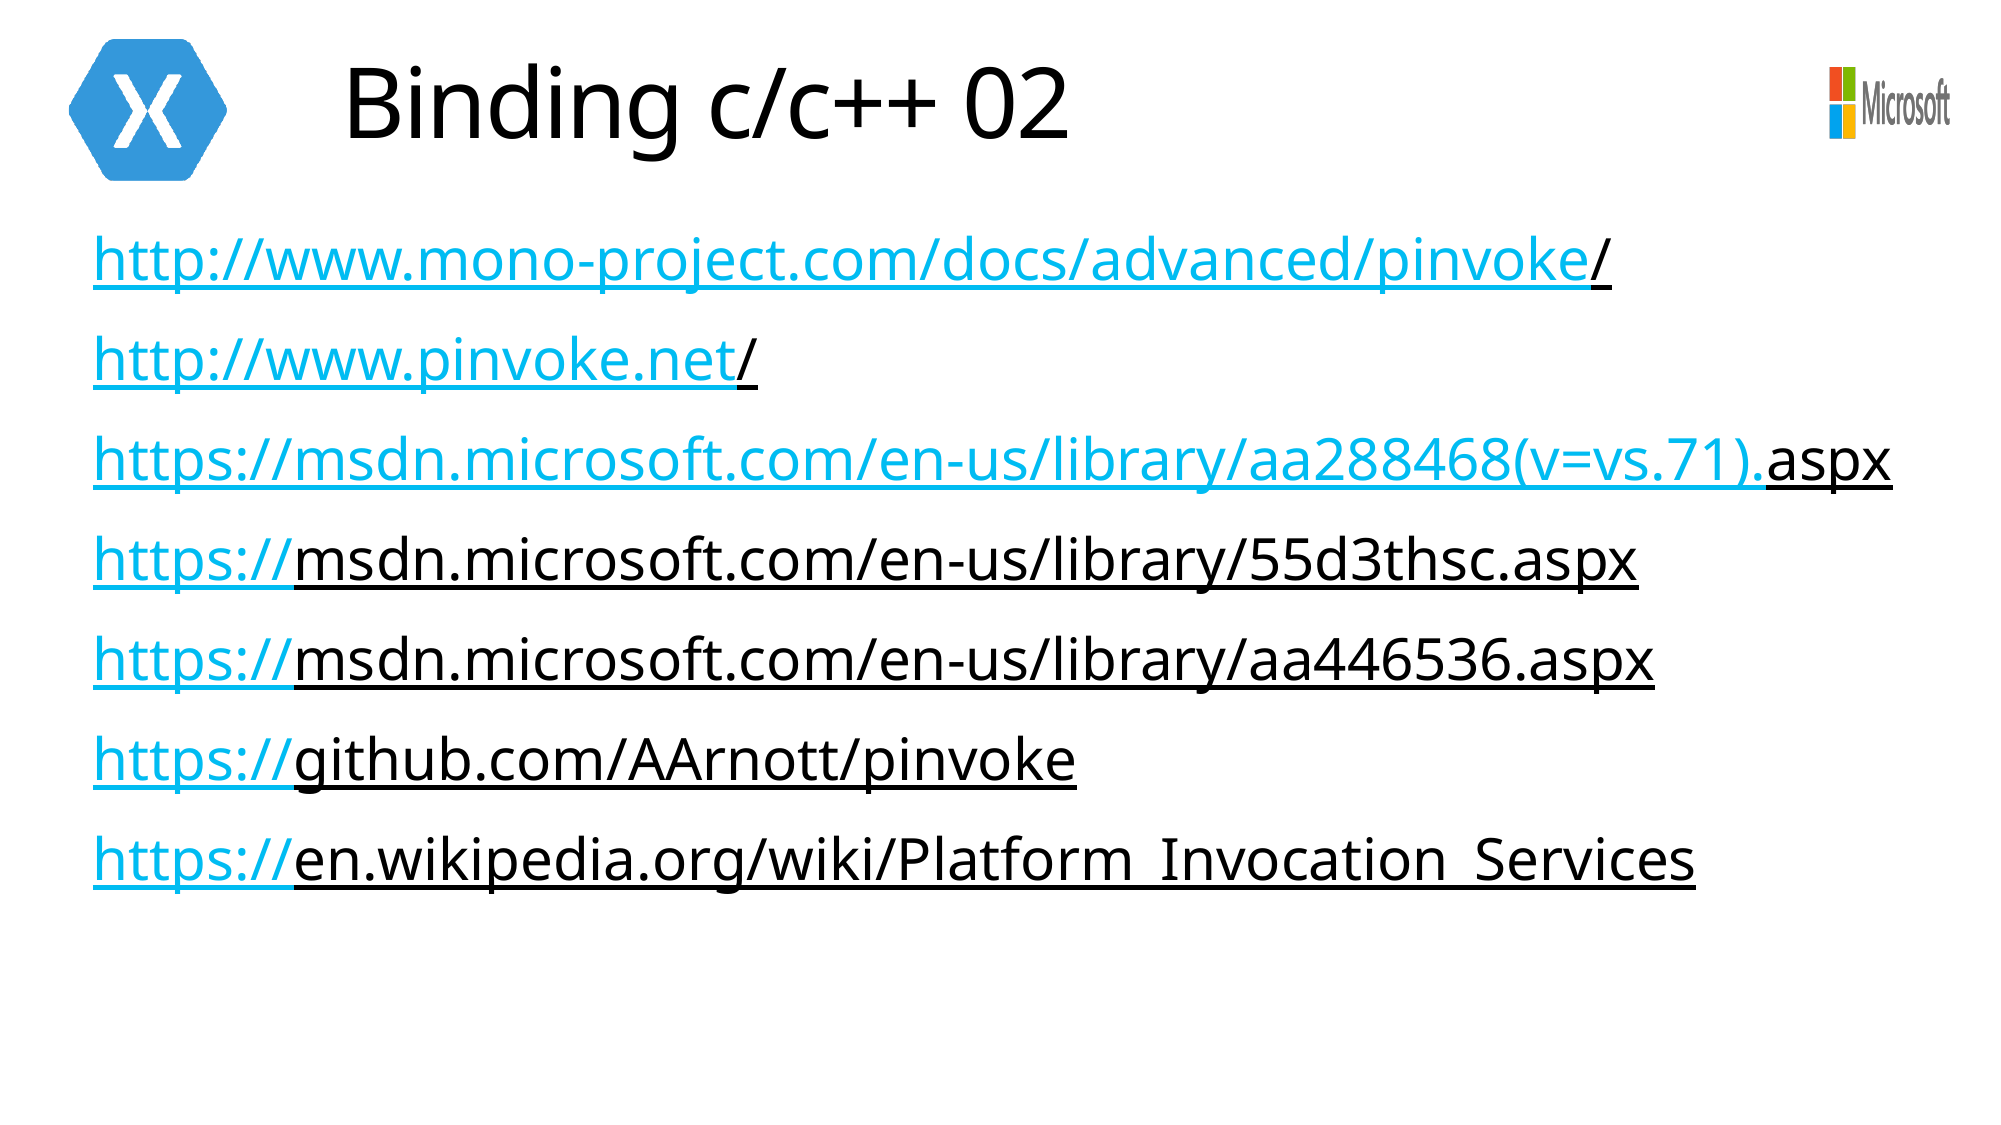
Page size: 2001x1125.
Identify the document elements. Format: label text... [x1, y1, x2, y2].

title Binding c/c++ 02 [317, 39, 1697, 187]
picture [1813, 23, 1967, 181]
picture [68, 39, 236, 181]
list http://www.mono-project.com/docs/advanced/pinvoke/ http://www.pinvoke.net/ https://msdn.microsoft.com/en-us/library/aa288468(v=vs.71).aspx https://msdn.microsoft.com/en-us/library/55d3thsc.aspx https://msdn.microsoft.com/en-us/library/aa446536.aspx https://github.com/AArnott/pinvoke https://en.wikipedia.org/wiki/Platform_Invocation_Services [68, 186, 1946, 1082]
